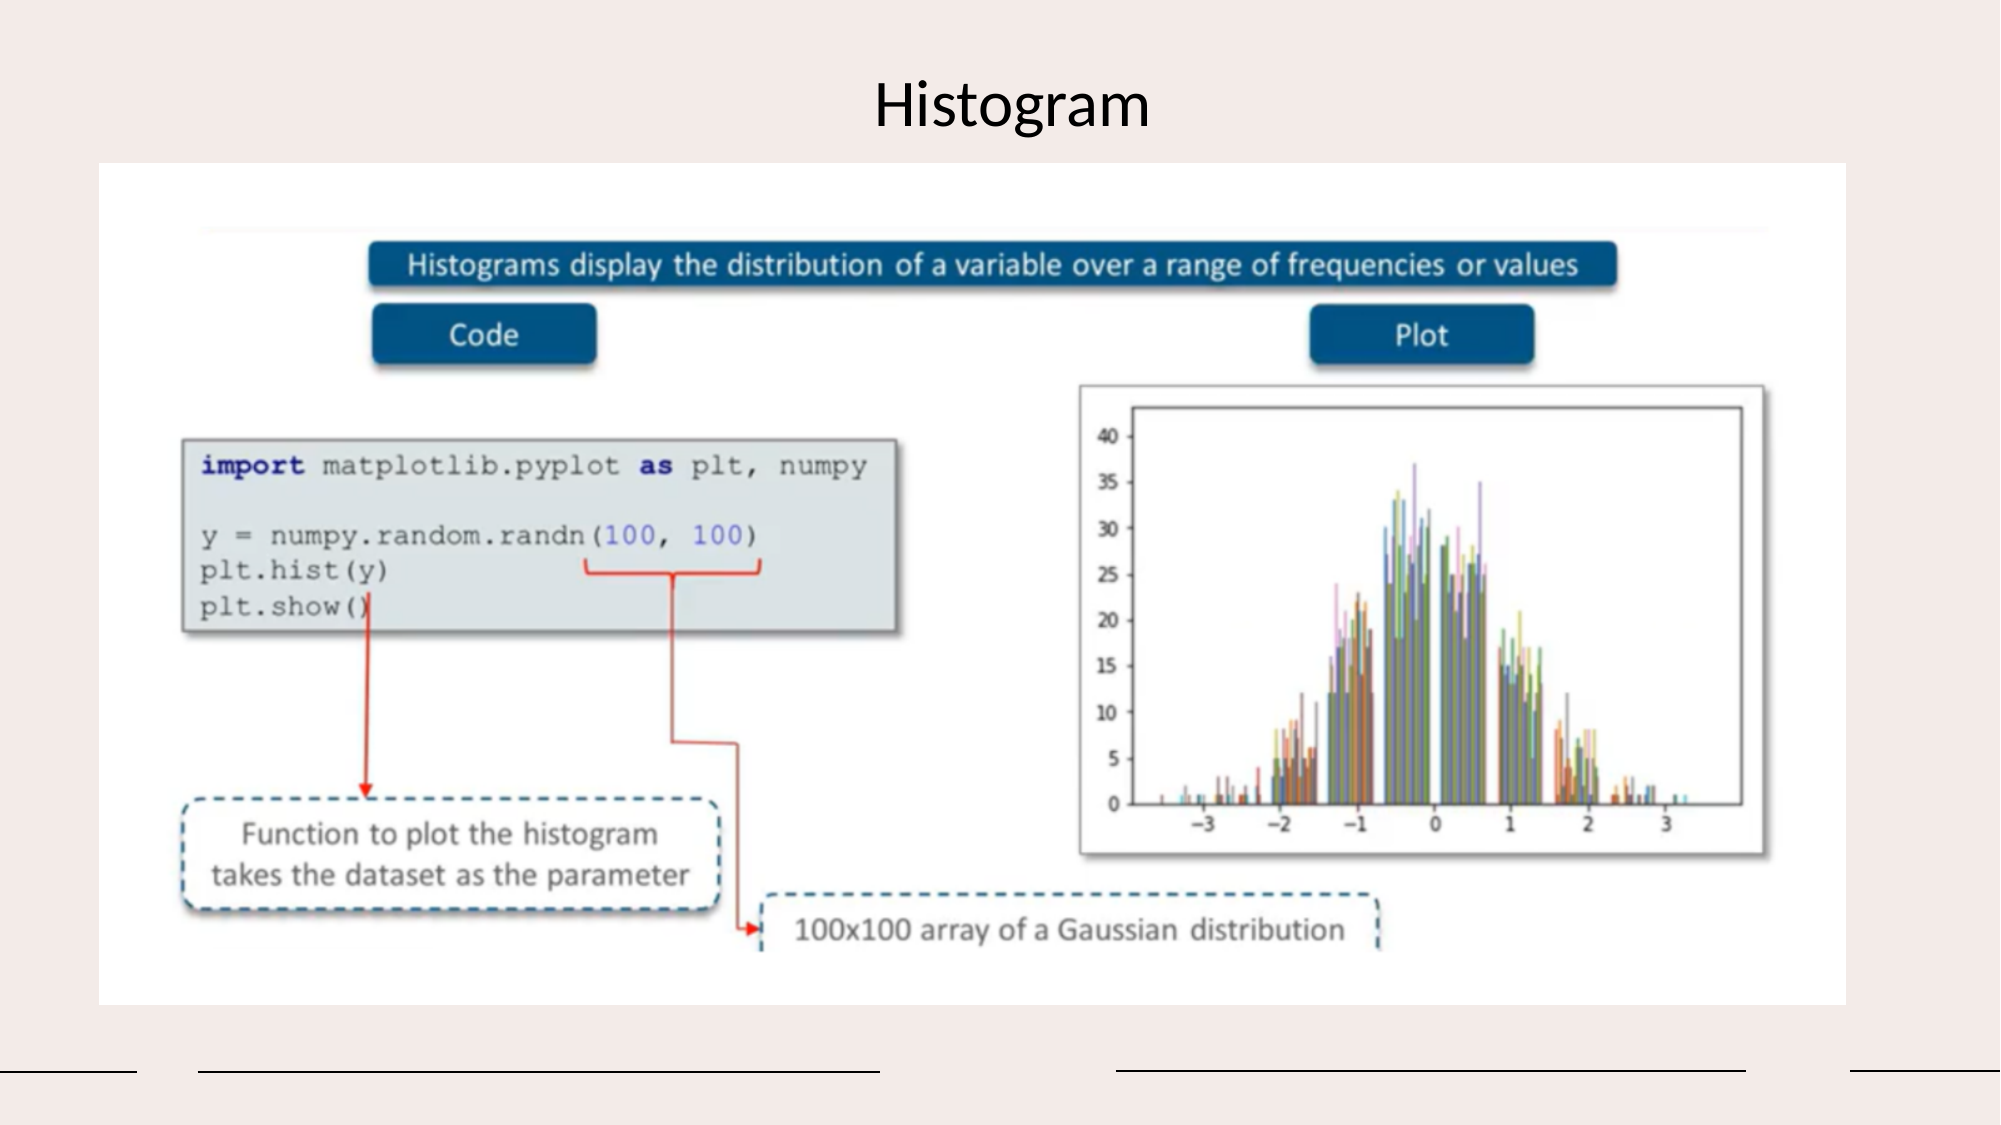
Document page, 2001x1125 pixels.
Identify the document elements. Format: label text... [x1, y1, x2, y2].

picture [99, 163, 1846, 1005]
title Histogram [482, 52, 1545, 163]
